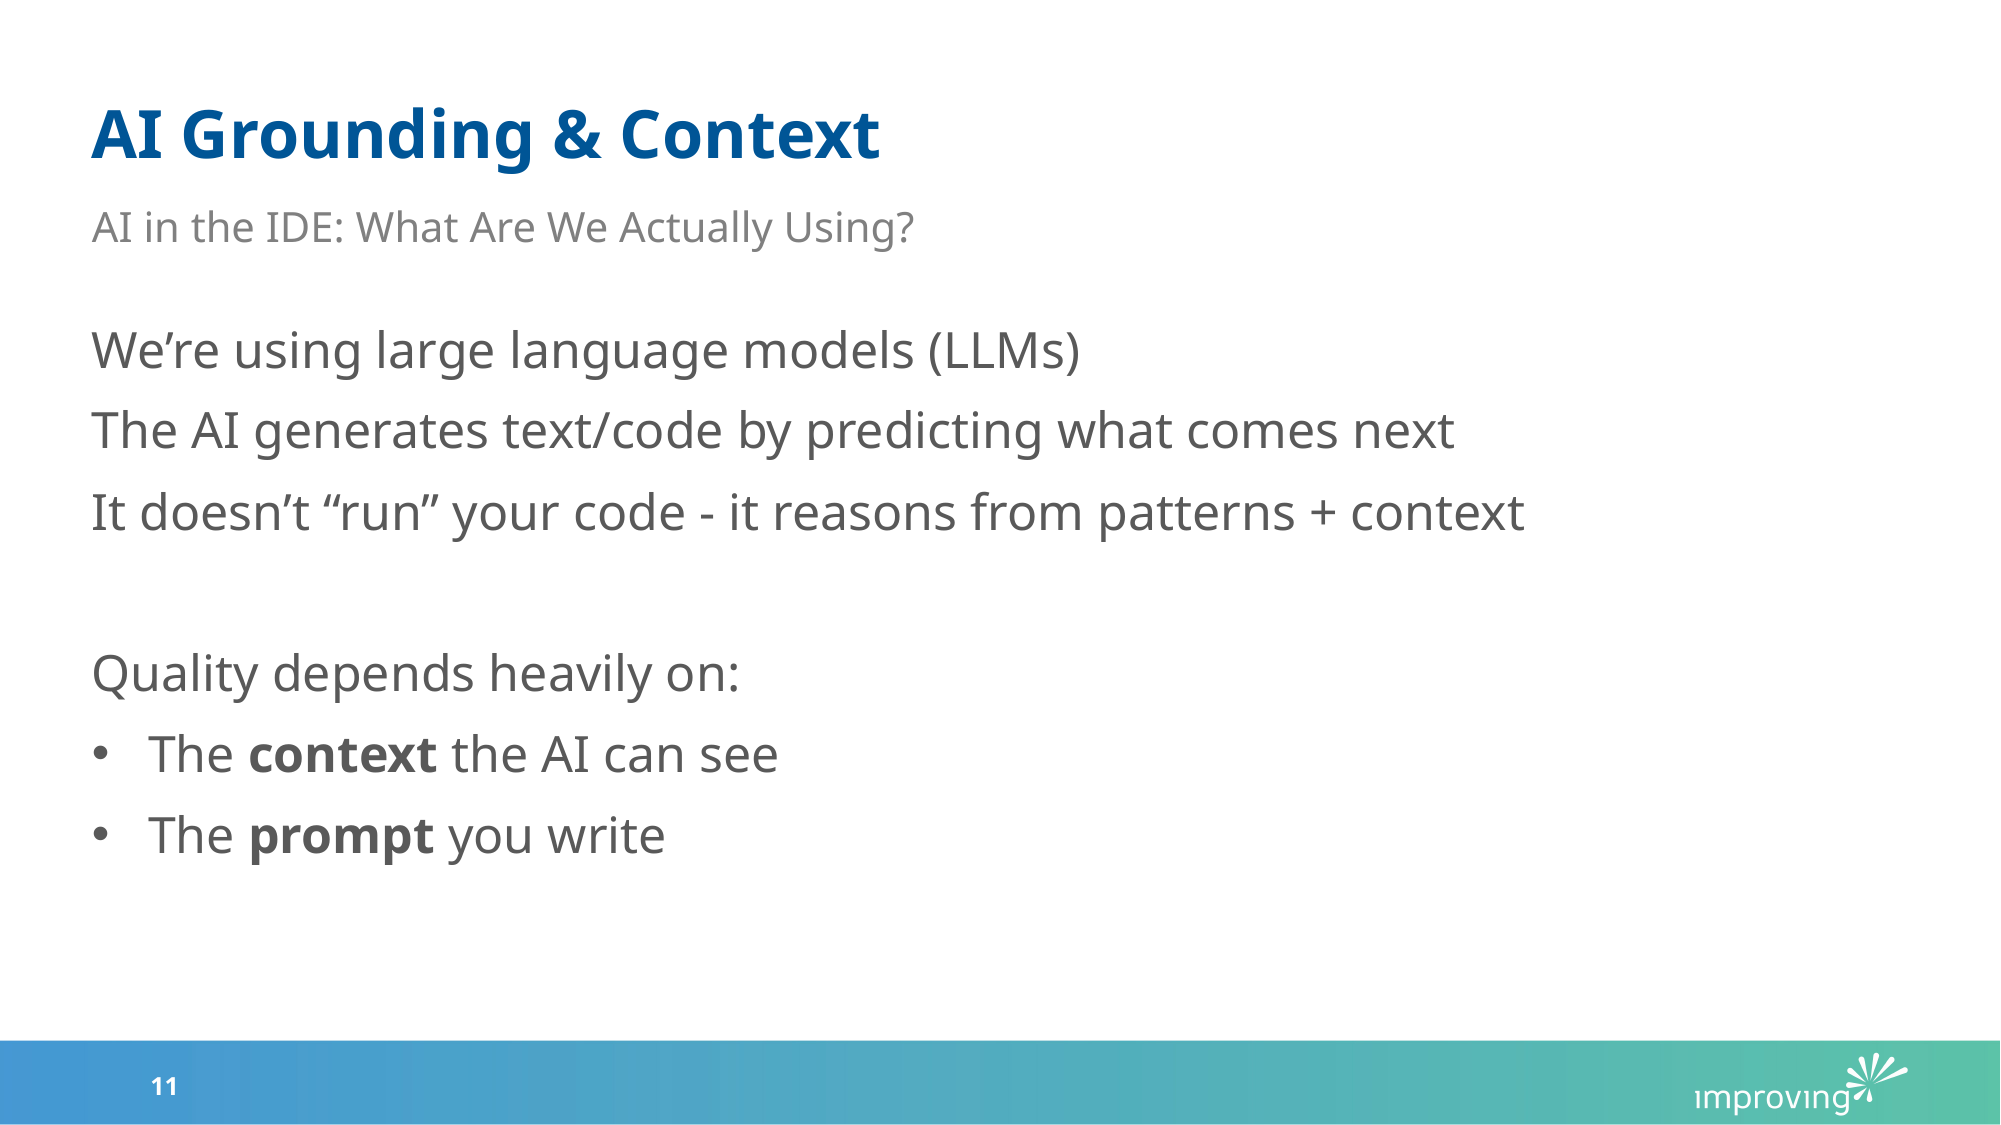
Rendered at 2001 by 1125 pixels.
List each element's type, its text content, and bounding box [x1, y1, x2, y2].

picture [0, 0, 2000, 1125]
list AI in the IDE: What Are We Actually Using? [76, 198, 1916, 269]
list We’re using large language models (LLMs) The AI generates text/code by predicting what comes next It doesn’t “run” your code - it reasons from patterns + context Quality depends heavily on: The context the AI can see The prompt you write [76, 310, 1882, 921]
title AI Grounding & Context [76, 71, 1915, 181]
